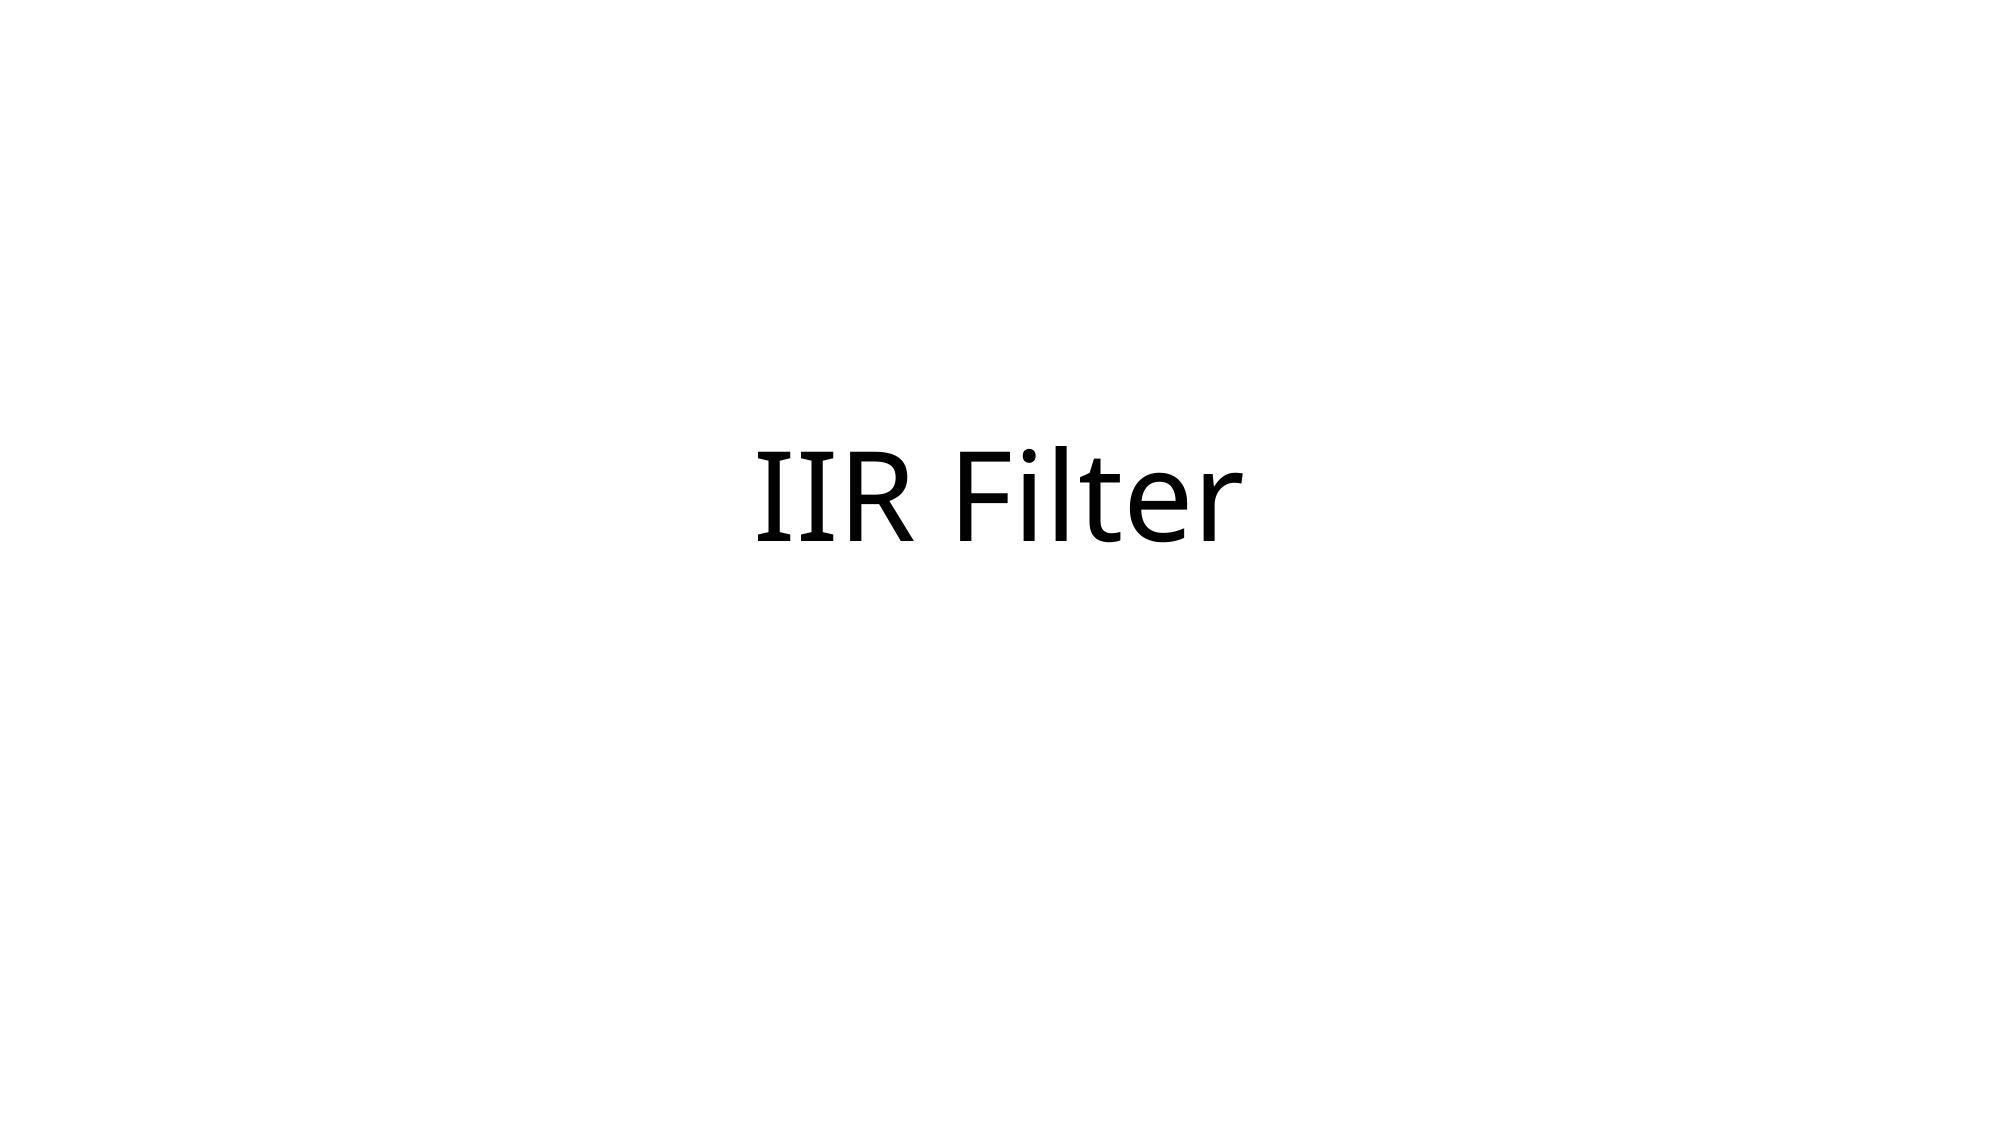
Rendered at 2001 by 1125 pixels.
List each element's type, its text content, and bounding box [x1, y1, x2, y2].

title IIR Filter [249, 184, 1750, 576]
